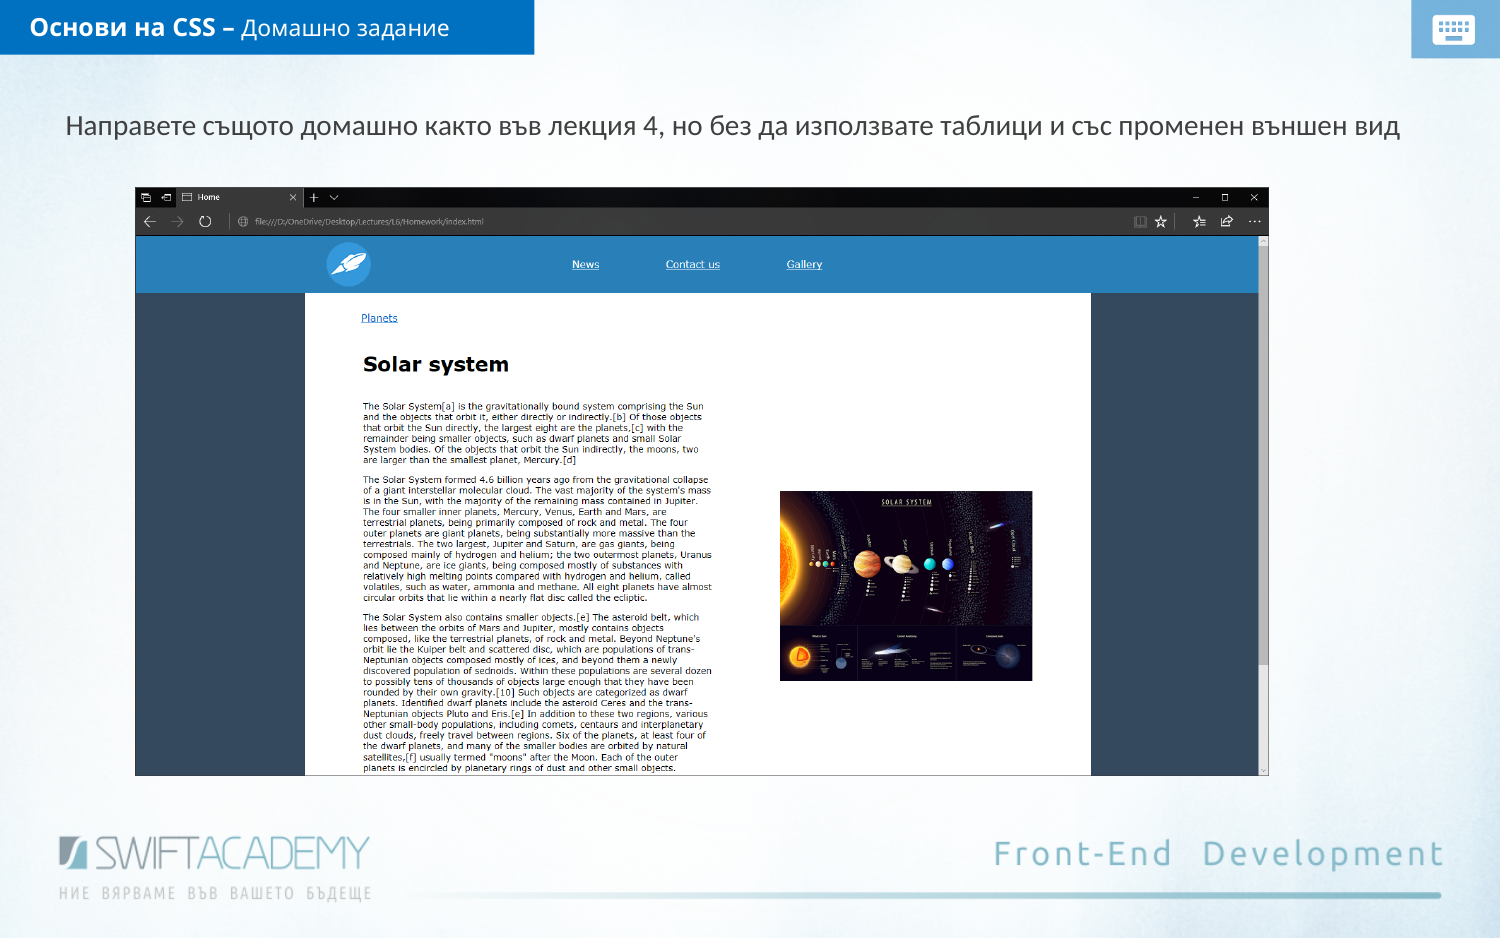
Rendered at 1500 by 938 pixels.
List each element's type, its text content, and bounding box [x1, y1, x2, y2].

picture [135, 187, 1269, 776]
text_box [0, 0, 535, 56]
picture [1428, 4, 1479, 55]
text_box [1410, 0, 1500, 59]
text_box Основи на CSS – Домашно задание [14, 4, 550, 49]
text_box Направете същото домашно както във лекция 4, но без да използвате таблици и със променен външен вид [50, 98, 1429, 149]
